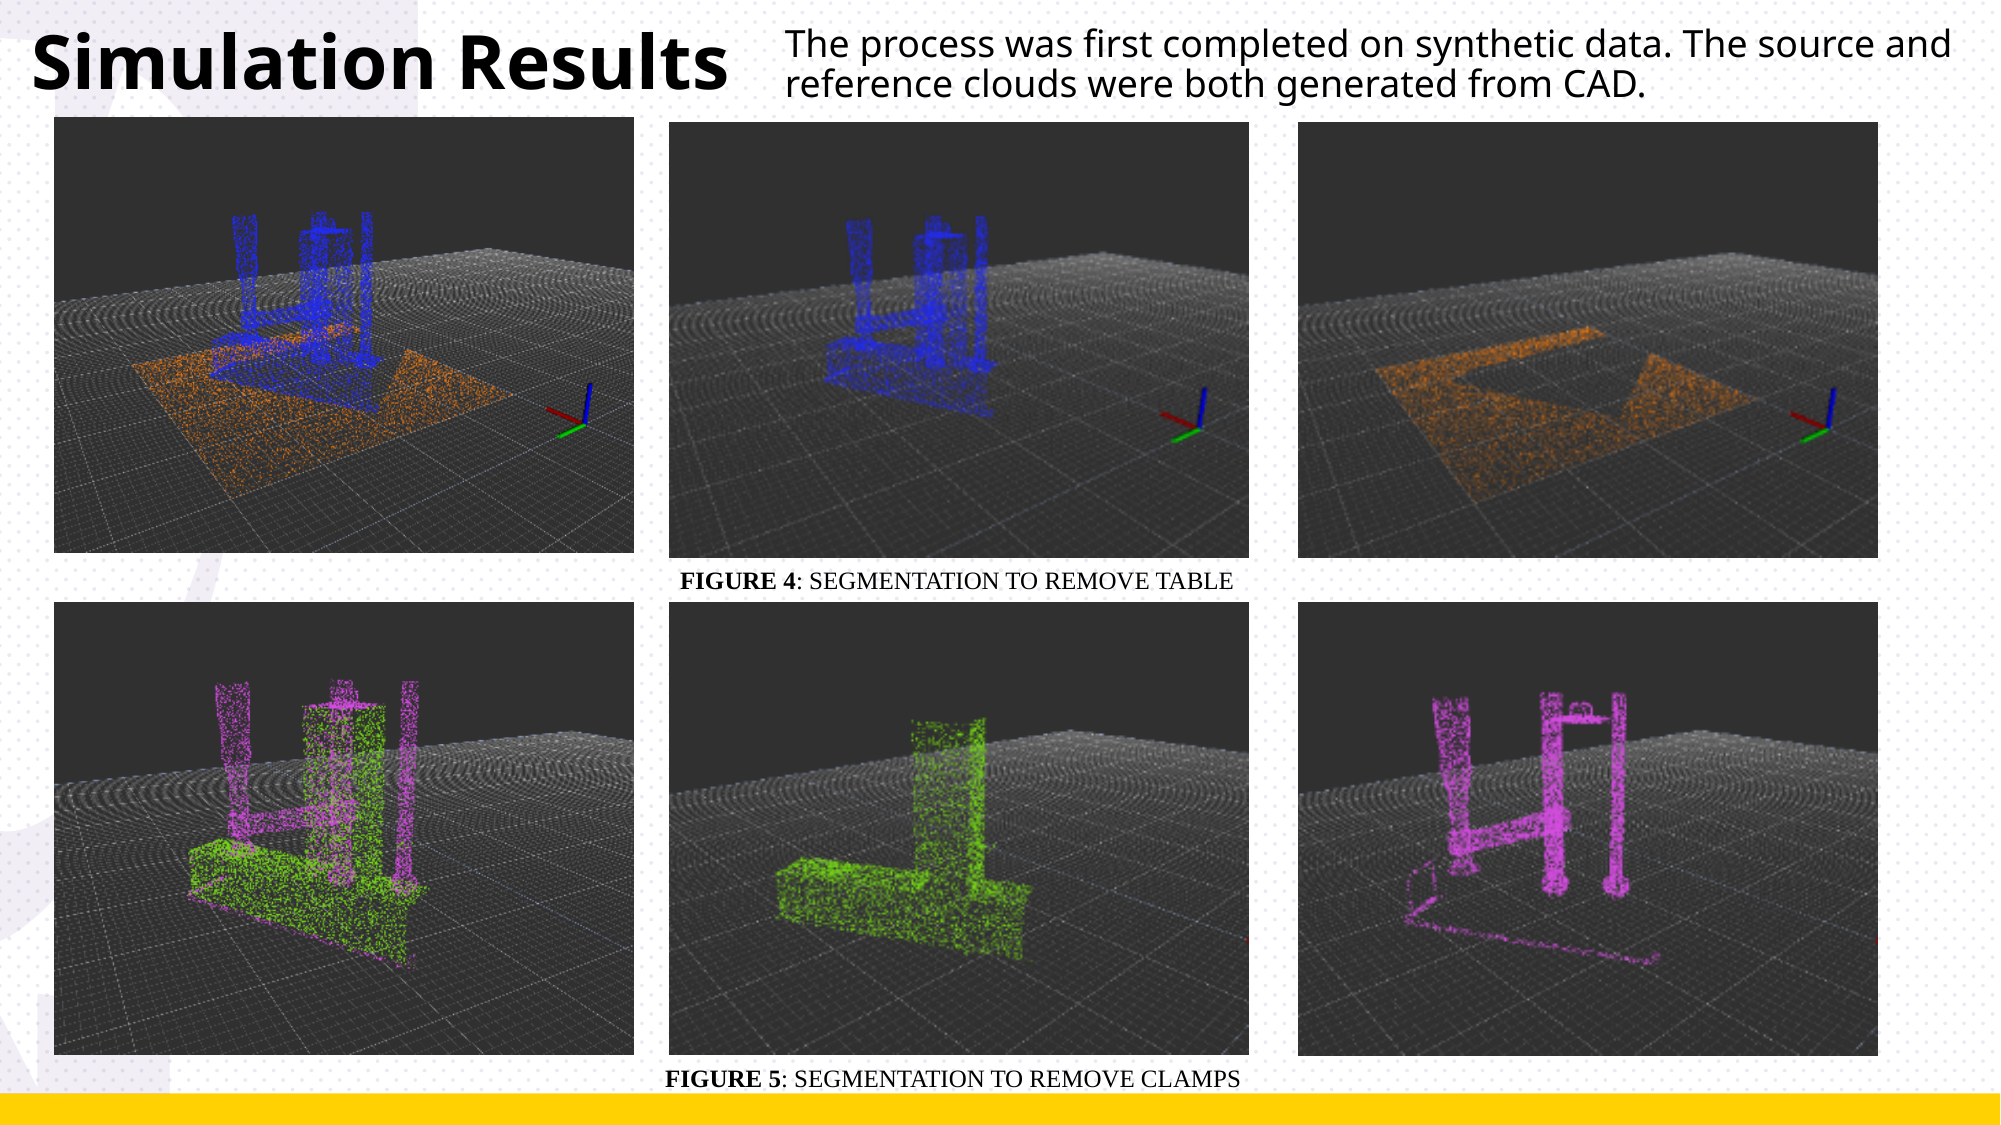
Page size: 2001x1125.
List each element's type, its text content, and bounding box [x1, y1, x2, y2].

title Simulation Results [16, 11, 1254, 120]
picture [0, 0, 2001, 1125]
text_box FIGURE 5: SEGMENTATION TO REMOVE CLAMPS [650, 1053, 1274, 1100]
text_box FIGURE 4: SEGMENTATION TO REMOVE TABLE [665, 555, 1254, 602]
text_box The process was first completed on synthetic data. The source and reference clouds were both generated from CAD. [769, 17, 2000, 306]
